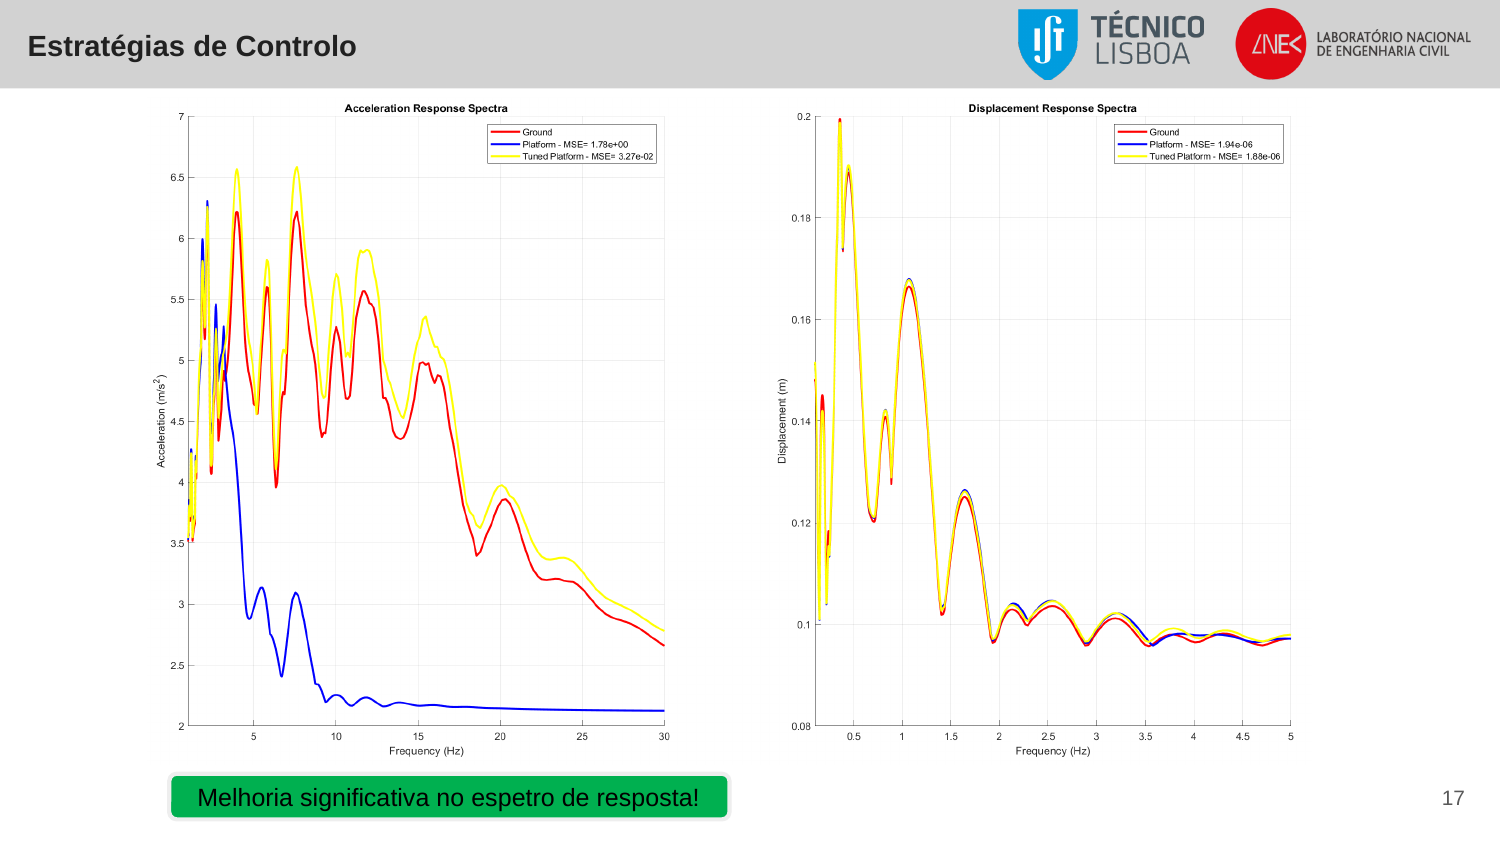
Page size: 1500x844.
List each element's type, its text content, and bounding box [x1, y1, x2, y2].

text_box Melhoria significativa no espetro de resposta! [167, 773, 732, 822]
text_box [0, 0, 1500, 91]
picture [1035, 29, 1039, 50]
slide_number 17 [1389, 764, 1480, 830]
picture [1045, 17, 1050, 62]
picture [1054, 29, 1063, 50]
picture [1017, 8, 1207, 80]
picture [1235, 8, 1471, 80]
picture [147, 97, 1312, 766]
text_box Estratégias de Controlo [12, 12, 655, 78]
